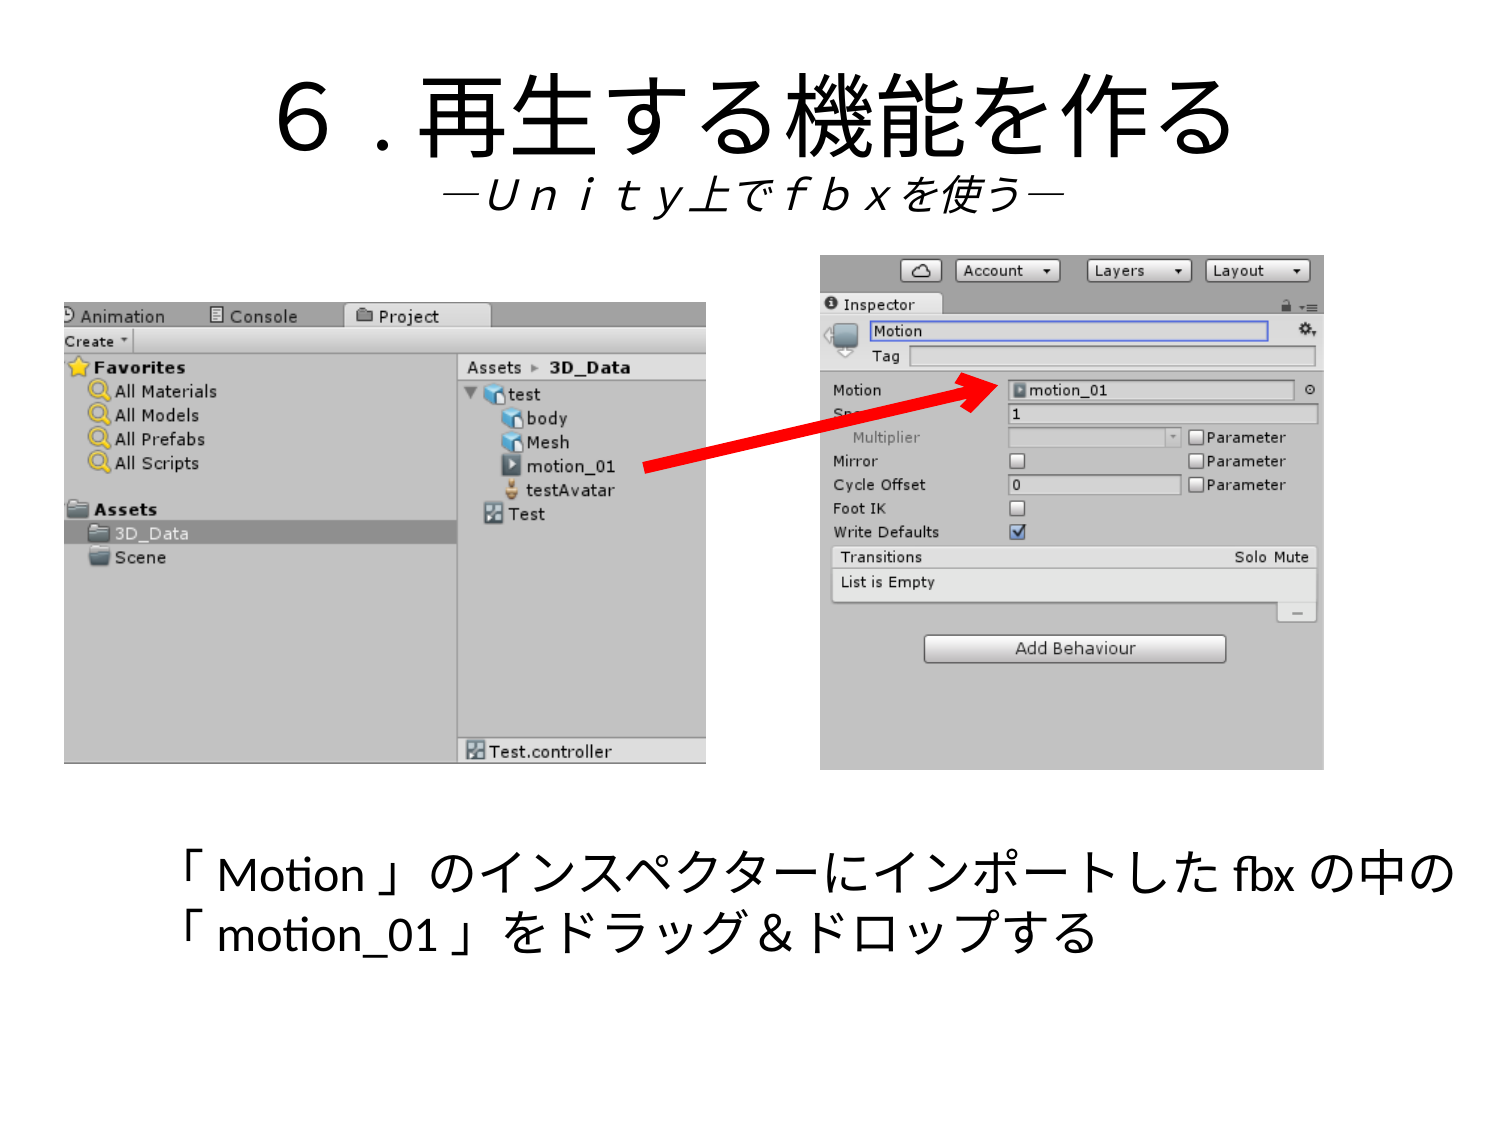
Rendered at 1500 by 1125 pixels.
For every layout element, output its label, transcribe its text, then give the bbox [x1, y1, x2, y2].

picture [64, 302, 707, 764]
text_box 「Motion」のインスペクターにインポートしたfbxの中の 「motion_01」をドラッグ＆ドロップする [139, 834, 1472, 969]
title ６.再生する機能を作る ―Ｕｎｉｔｙ上でｆｂｘを使う― [75, 45, 1425, 233]
picture [820, 255, 1324, 771]
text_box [643, 385, 999, 469]
